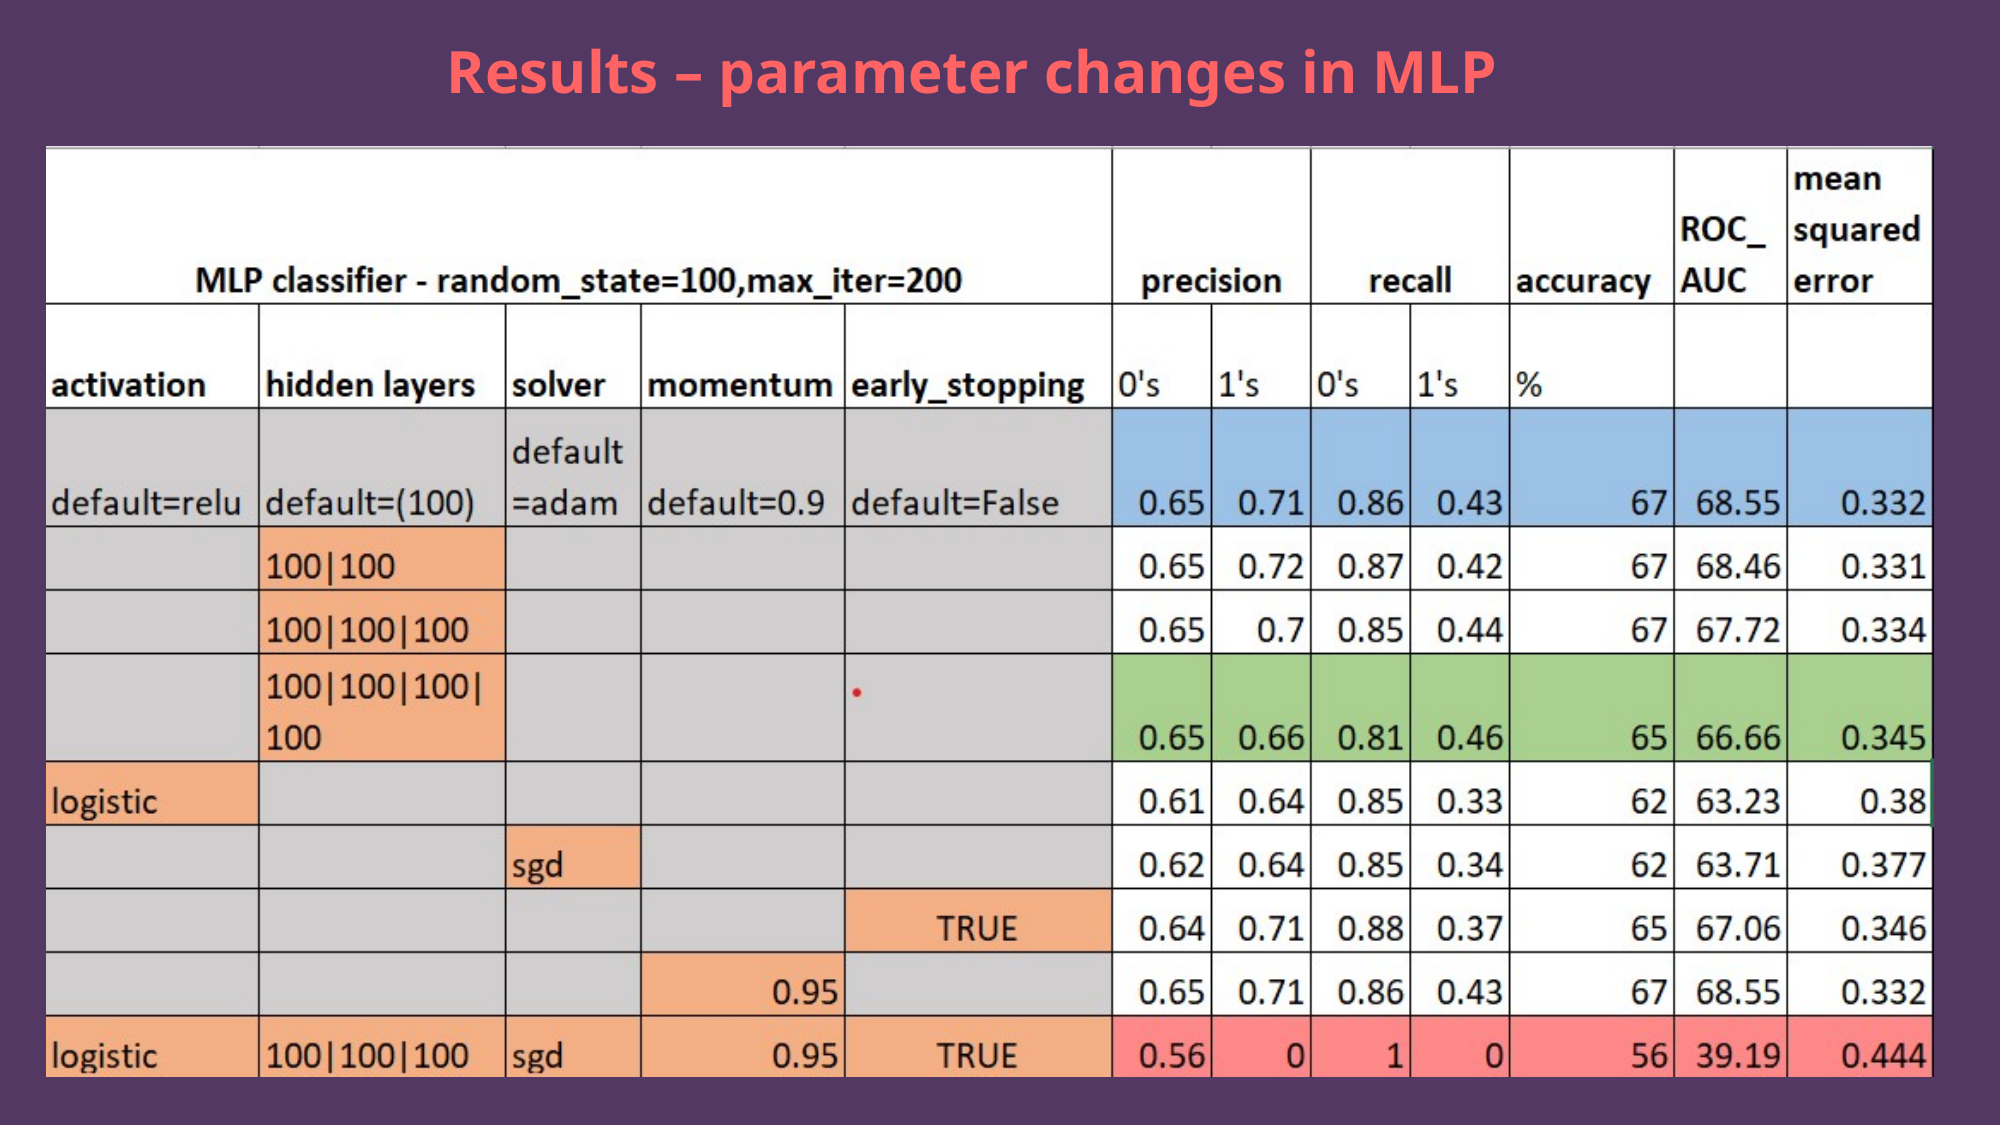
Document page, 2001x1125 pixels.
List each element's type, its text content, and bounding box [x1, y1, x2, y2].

title Results – parameter changes in MLP [109, 17, 1835, 124]
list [46, 146, 1935, 1077]
